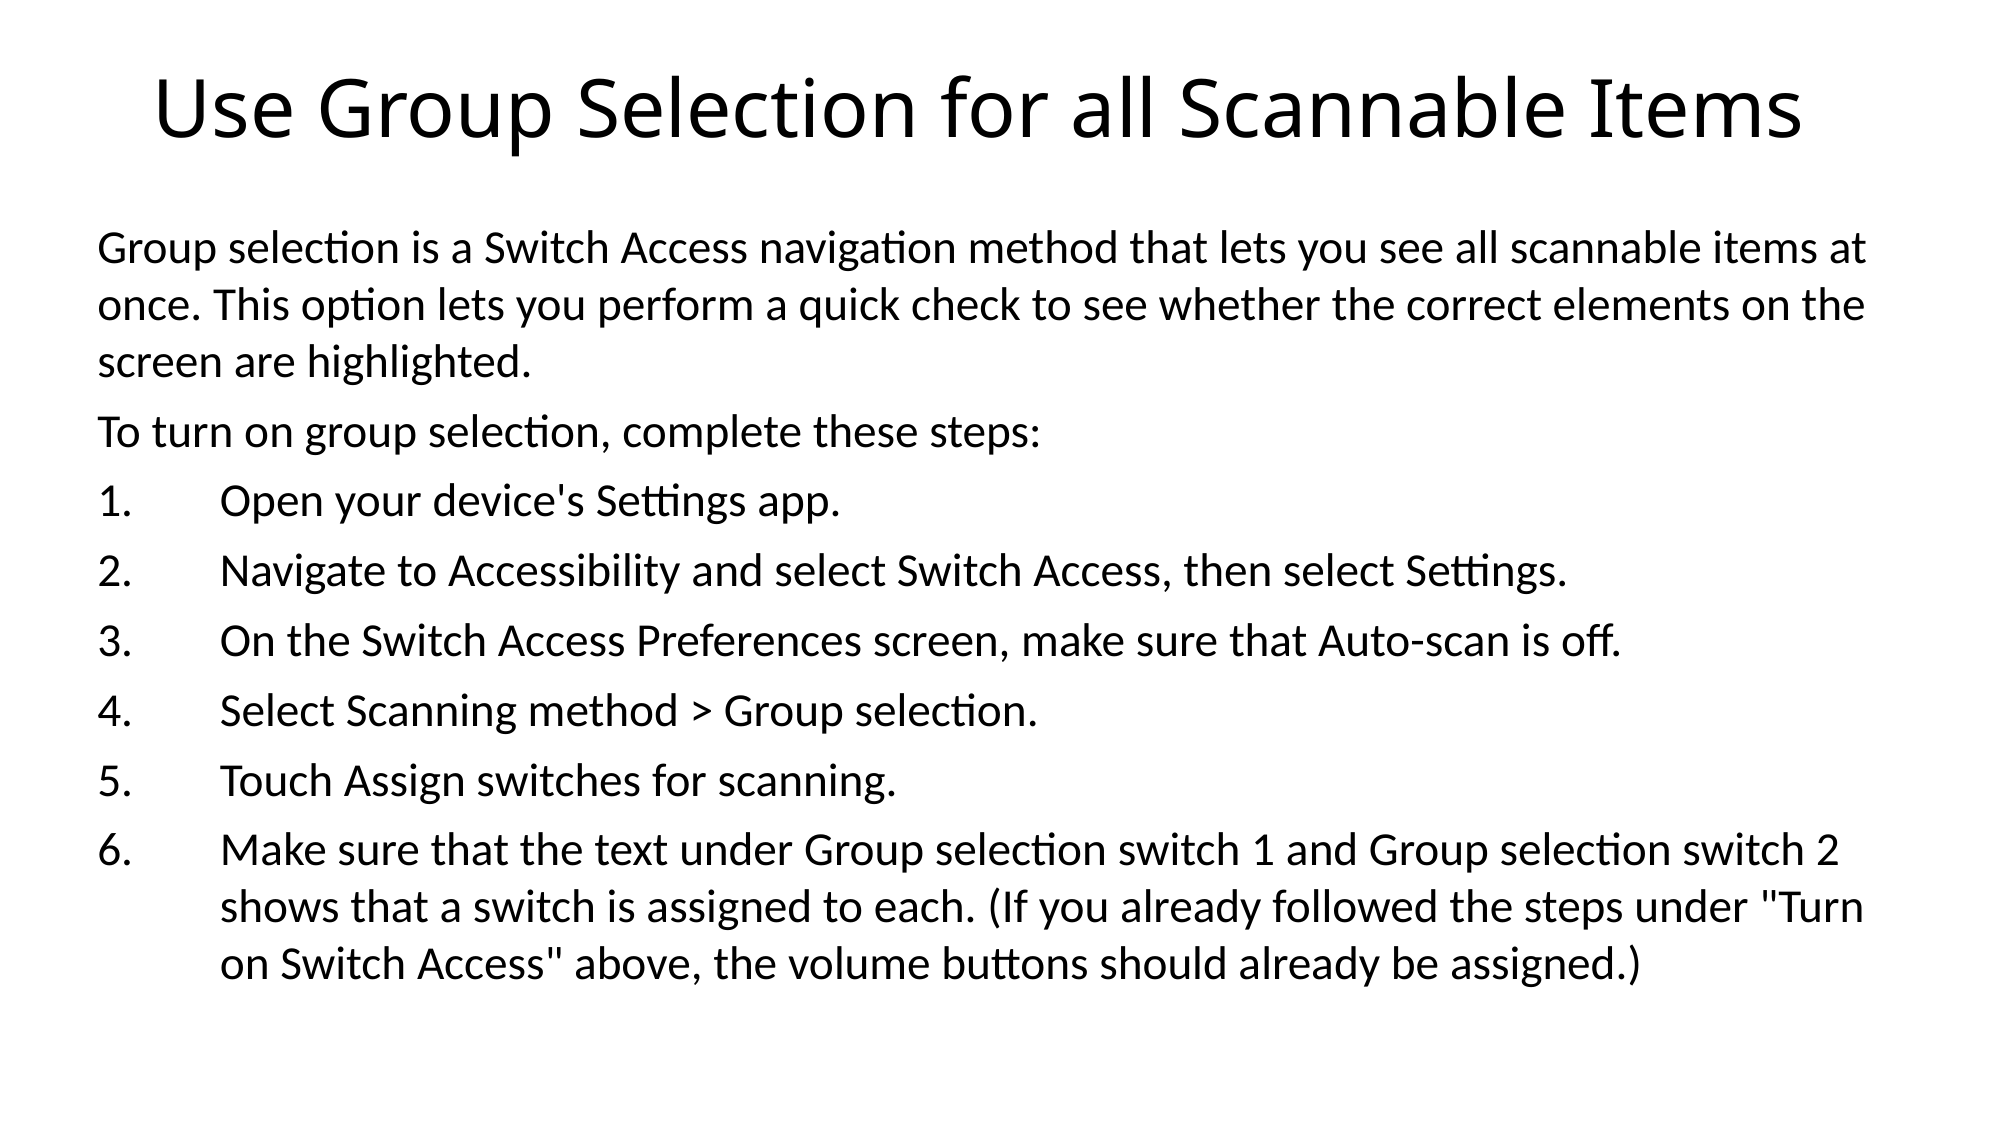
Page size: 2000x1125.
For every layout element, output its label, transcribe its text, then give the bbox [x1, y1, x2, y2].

list Group selection is a Switch Access navigation method that lets you see all scannable items at once. This option lets you perform a quick check to see whether the correct elements on the screen are highlighted. To turn on group selection, complete these steps: Open your device's Settings app. Navigate to Accessibility and select Switch Access, then select Settings. On the Switch Access Preferences screen, make sure that Auto-scan is off. Select Scanning method > Group selection. Touch Assign switches for scanning. Make sure that the text under Group selection switch 1 and Group selection switch 2 shows that a switch is assigned to each. (If you already followed the steps under "Turn on Switch Access" above, the volume buttons should already be assigned.) [82, 209, 1904, 1006]
title Use Group Selection for all Scannable Items [137, 59, 1862, 278]
